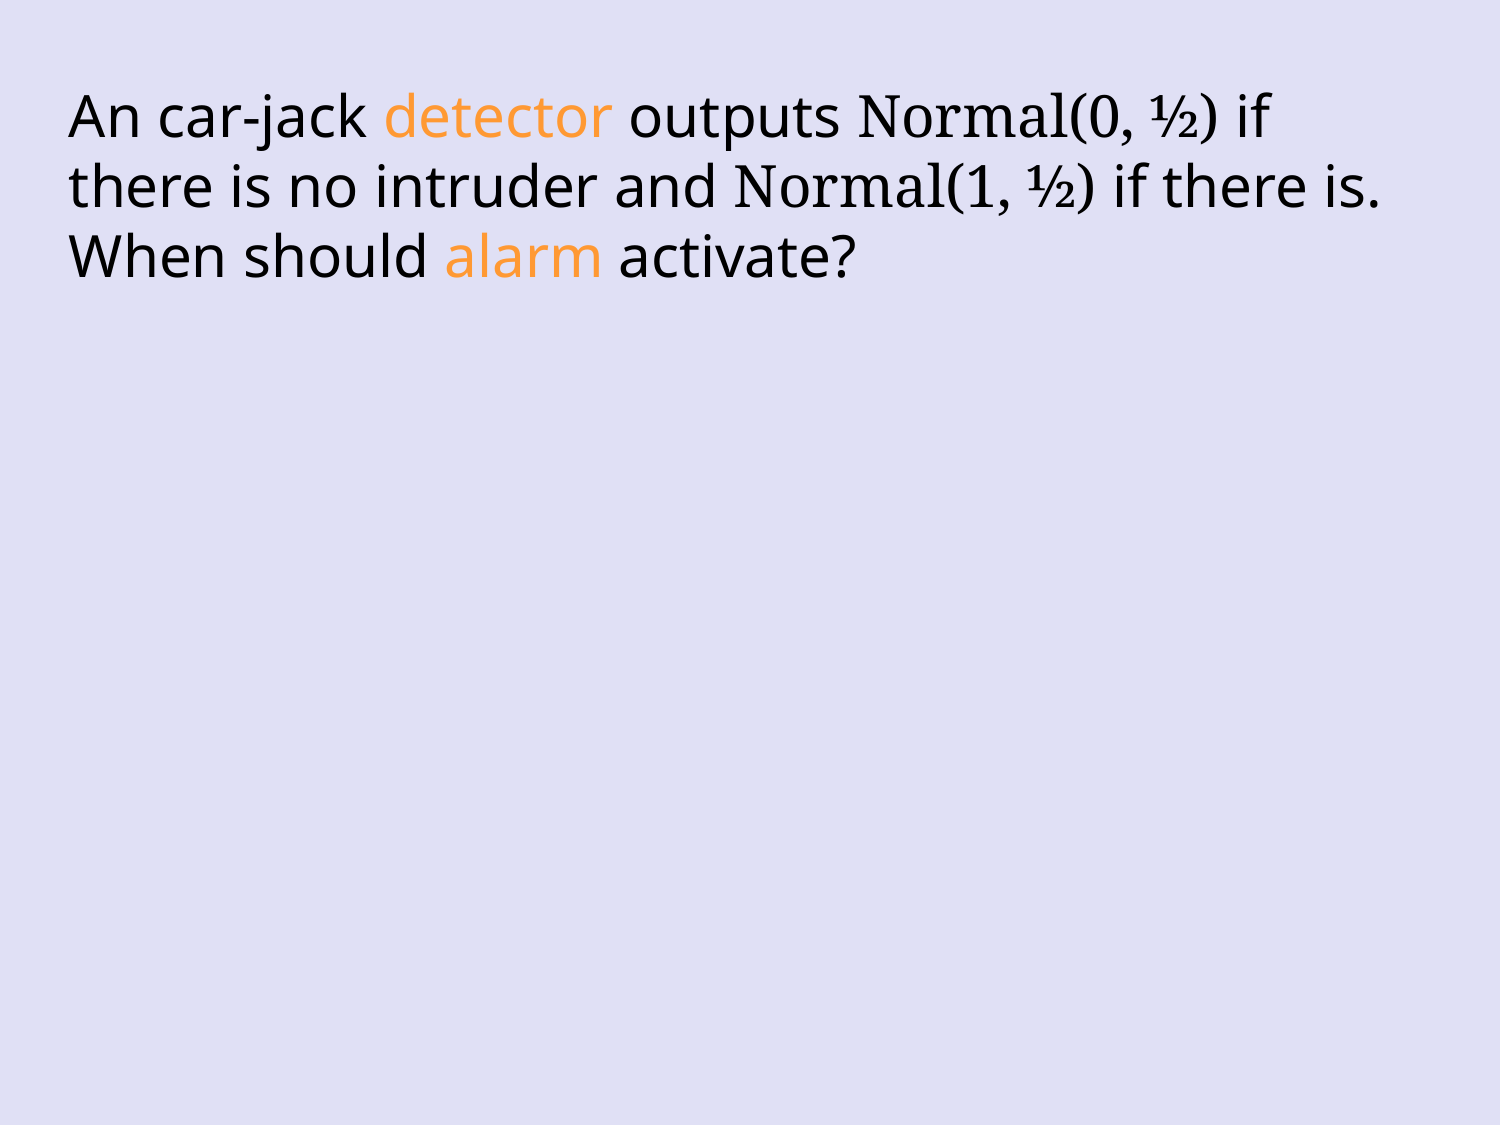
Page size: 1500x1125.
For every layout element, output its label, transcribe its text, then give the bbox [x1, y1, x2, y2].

text_box An car-jack detector outputs Normal(0, ½) if there is no intruder and Normal(1, ½) if there is. When should alarm activate? [54, 71, 1405, 297]
